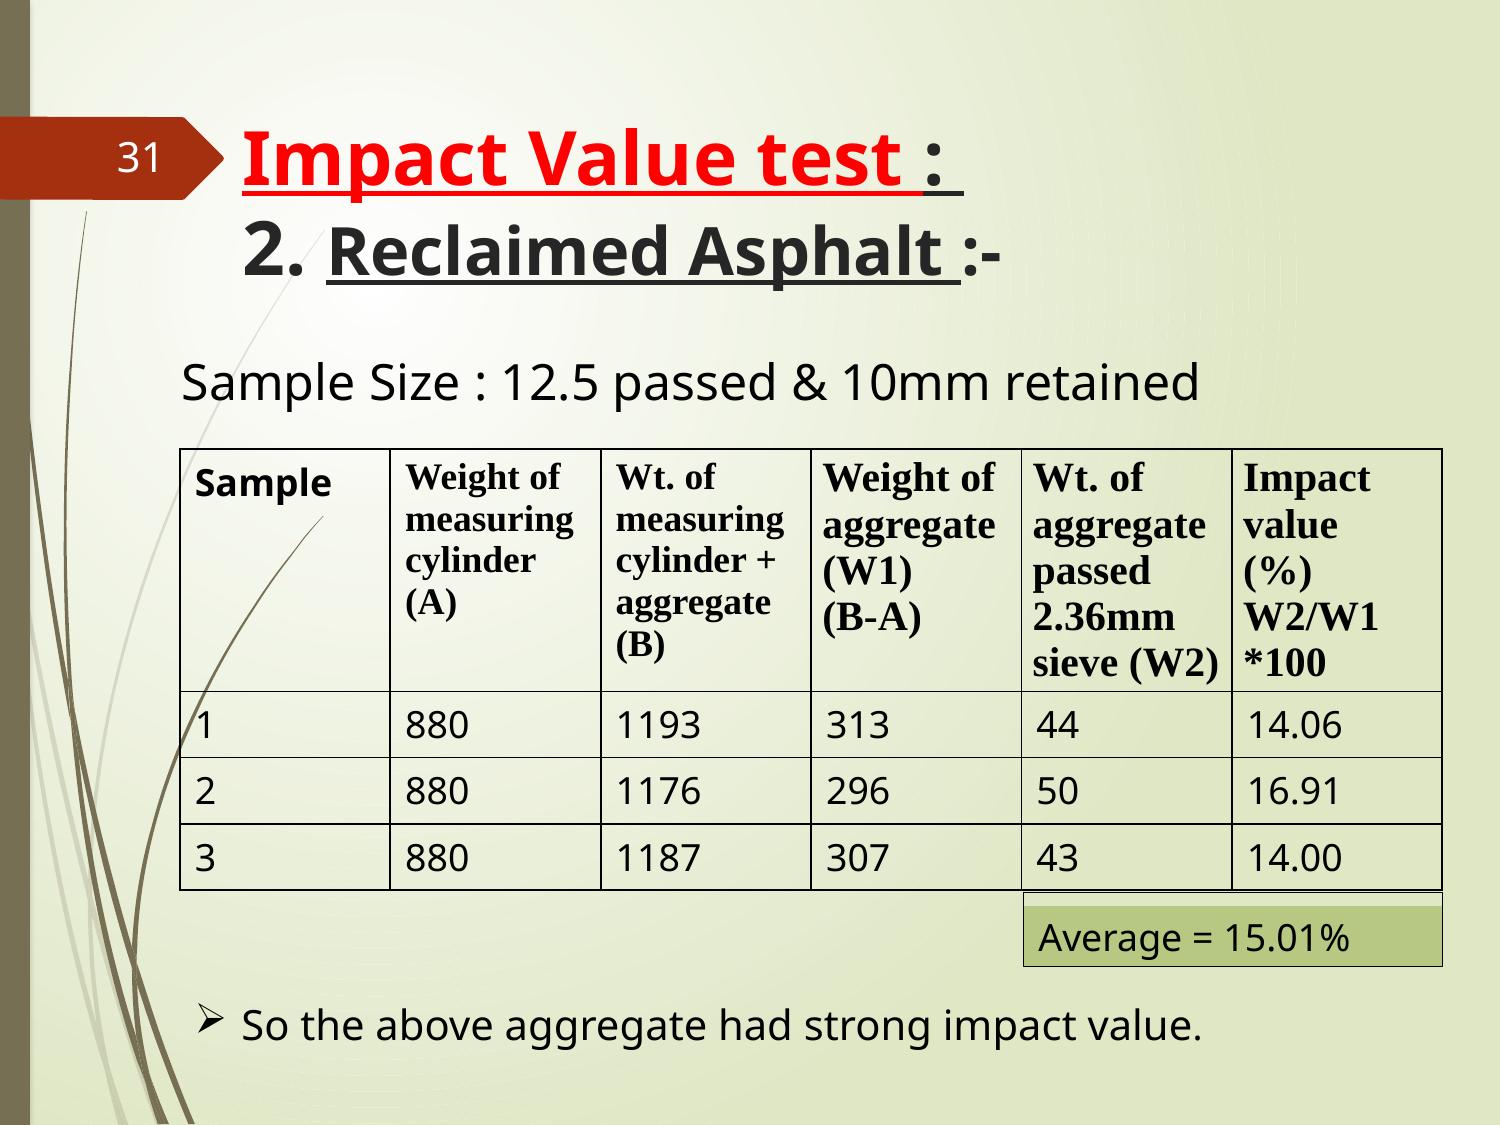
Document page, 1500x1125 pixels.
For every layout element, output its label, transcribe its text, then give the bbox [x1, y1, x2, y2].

table_cell 14.06 [1233, 692, 1441, 757]
table_cell 880 [391, 692, 600, 757]
table_cell 43 [1022, 825, 1231, 889]
table_cell 44 [1022, 692, 1231, 757]
title Impact Value test : 2. Reclaimed Asphalt :- [227, 102, 1400, 313]
table_header Weight of aggregate (W1) (B-A) [812, 450, 1021, 691]
table_cell 1187 [602, 825, 810, 889]
table_cell 313 [812, 692, 1021, 757]
table_cell 50 [1022, 758, 1231, 823]
table_cell 3 [181, 825, 389, 889]
table_header Wt. of aggregate passed 2.36mm sieve (W2) [1022, 450, 1231, 691]
table_cell 1 [181, 692, 389, 757]
table_cell 296 [812, 758, 1021, 823]
table_cell 307 [812, 825, 1021, 889]
table_cell 1193 [602, 692, 810, 757]
text_box [1023, 892, 1443, 967]
table_cell 1176 [602, 758, 810, 823]
text_box So the above aggregate had strong impact value. [179, 991, 1443, 1056]
table_cell 880 [391, 758, 600, 823]
slide_number 31 [83, 129, 180, 190]
table_header Impact value (%) W2/W1 *100 [1233, 450, 1441, 691]
table_header Wt. of measuring cylinder + aggregate (B) [602, 450, 810, 691]
table_header Sample [181, 450, 389, 691]
table_cell 880 [391, 825, 600, 889]
table_header Weight of measuring cylinder (A) [391, 450, 600, 691]
text_box Sample Size : 12.5 passed & 10mm retained [167, 343, 1245, 418]
table_cell 14.00 [1233, 825, 1441, 889]
table_cell 16.91 [1233, 758, 1441, 823]
table_cell 2 [181, 758, 389, 823]
